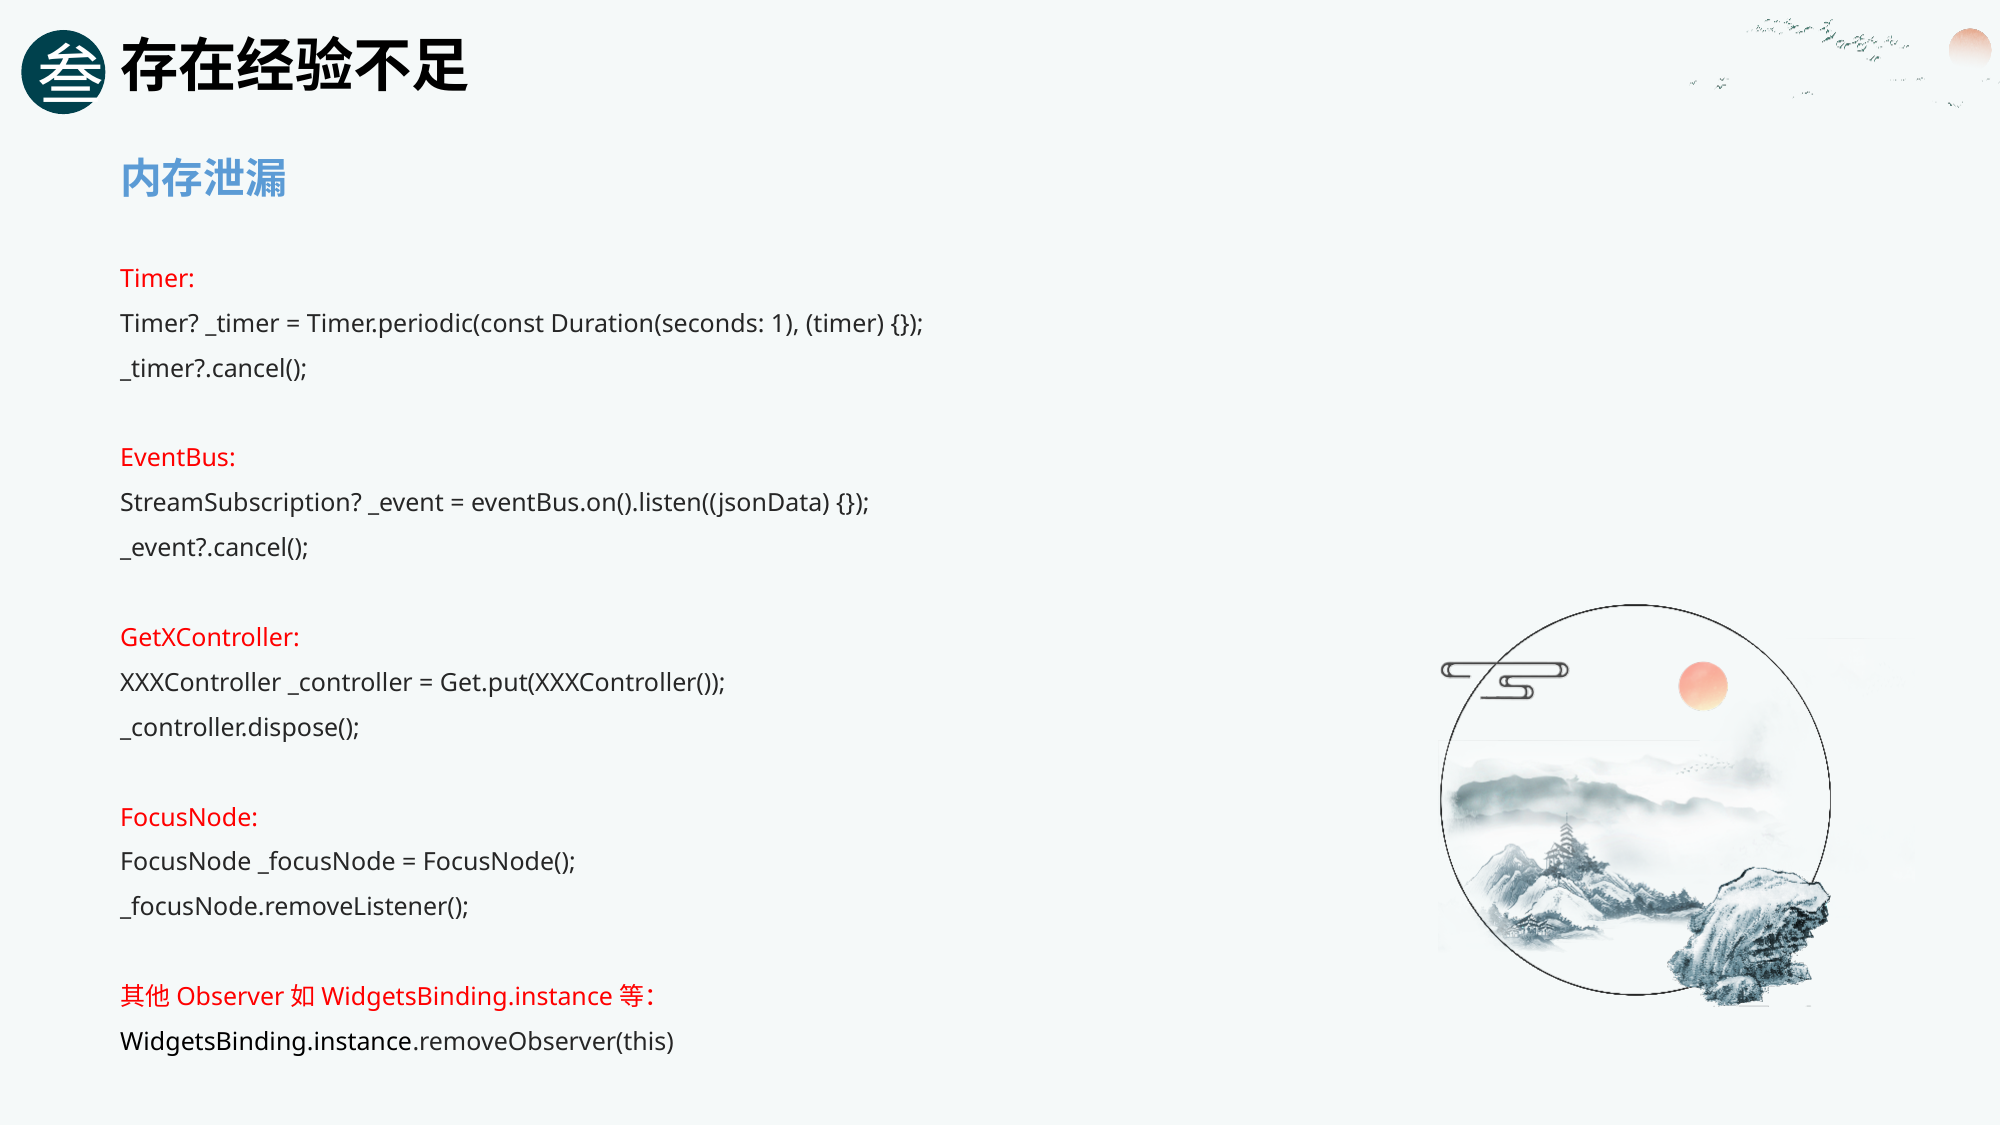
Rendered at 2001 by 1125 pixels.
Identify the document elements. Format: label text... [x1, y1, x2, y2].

picture [1645, 0, 2000, 145]
text_box 内存泄漏 [105, 144, 476, 210]
text_box Timer: Timer? _timer = Timer.periodic(const Duration(seconds: 1), (timer) {}); _timer?.cancel(); EventBus: StreamSubscription? _event = eventBus.on().listen((jsonData) {}); _event?.cancel(); GetXController: XXXController _controller = Get.put(XXXController()); _controller.dispose(); FocusNode: FocusNode _focusNode = FocusNode(); _focusNode.removeListener(); 其他Observer如WidgetsBinding.instance等： WidgetsBinding.instance.removeObserver(this) [105, 240, 1086, 1108]
picture [1352, 517, 1915, 1080]
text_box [21, 20, 558, 121]
